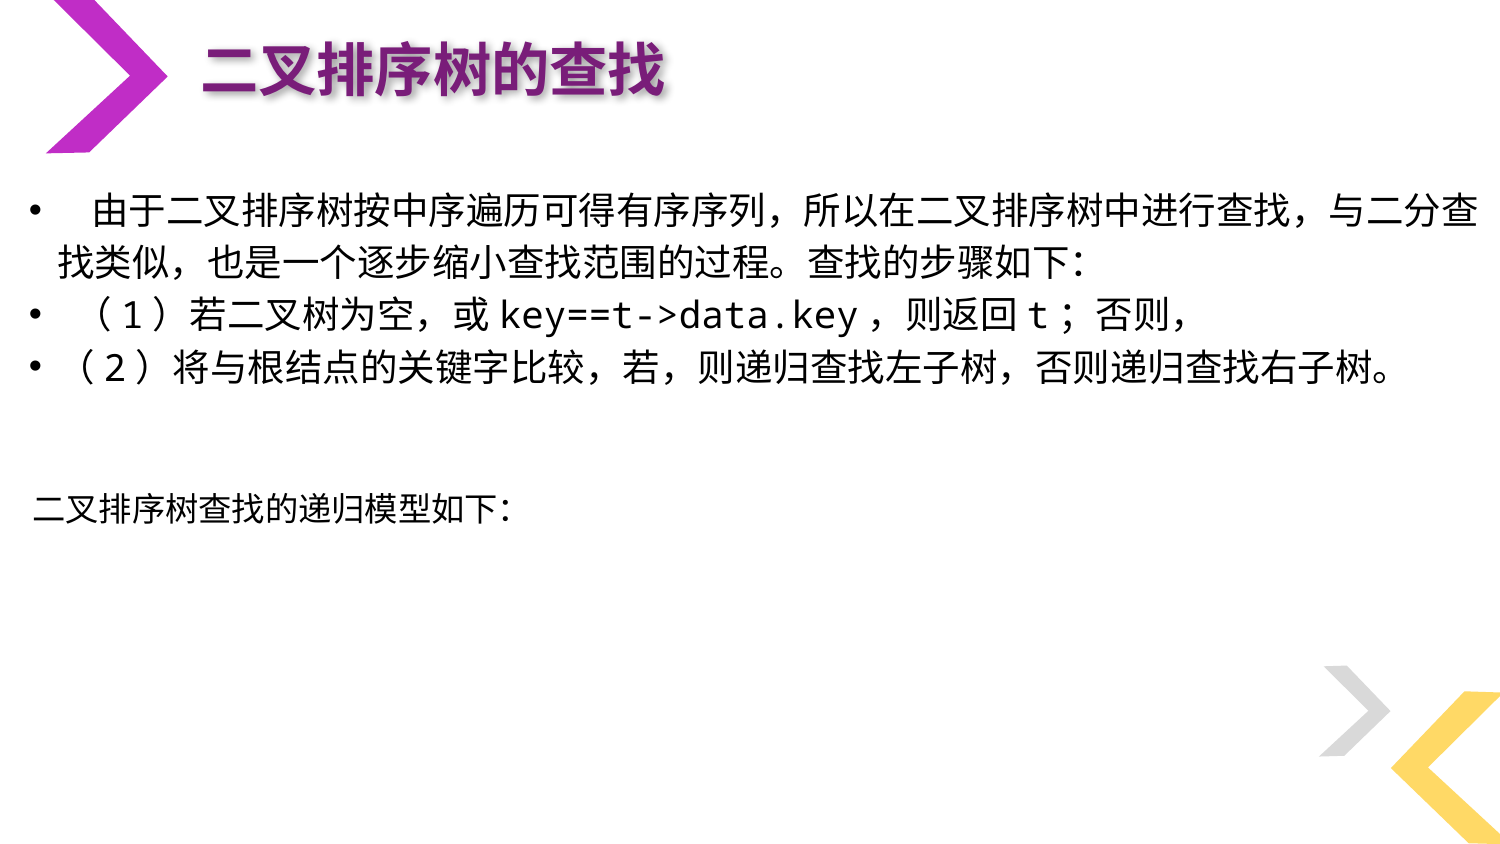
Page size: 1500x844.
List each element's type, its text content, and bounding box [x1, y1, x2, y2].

list 二叉排序树的查找 [188, 35, 1214, 111]
